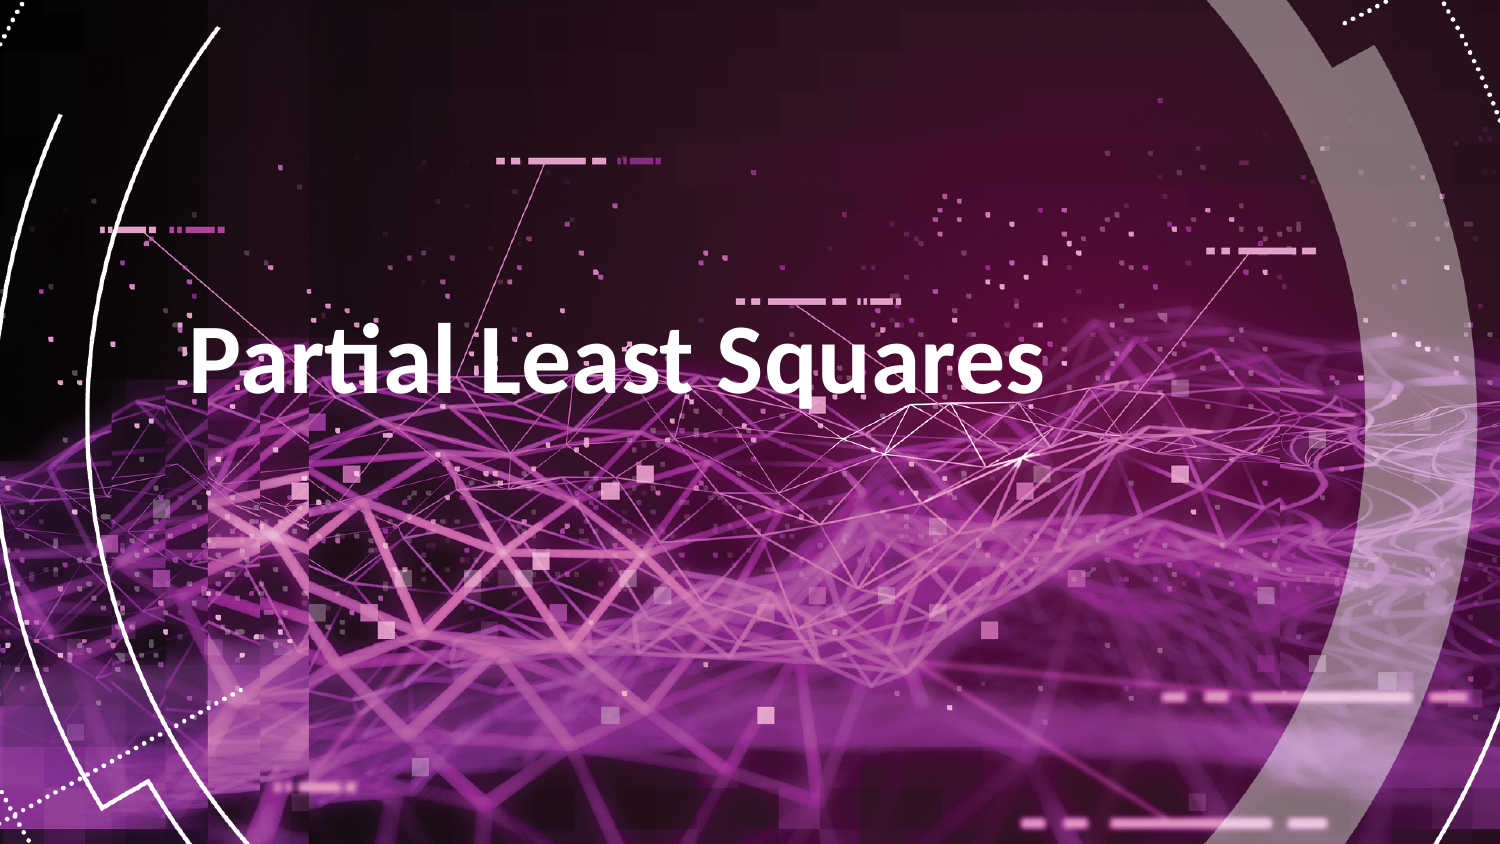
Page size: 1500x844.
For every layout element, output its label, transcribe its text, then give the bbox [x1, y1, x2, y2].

list Partial Least Squares [174, 285, 1389, 482]
picture [0, 0, 1500, 844]
